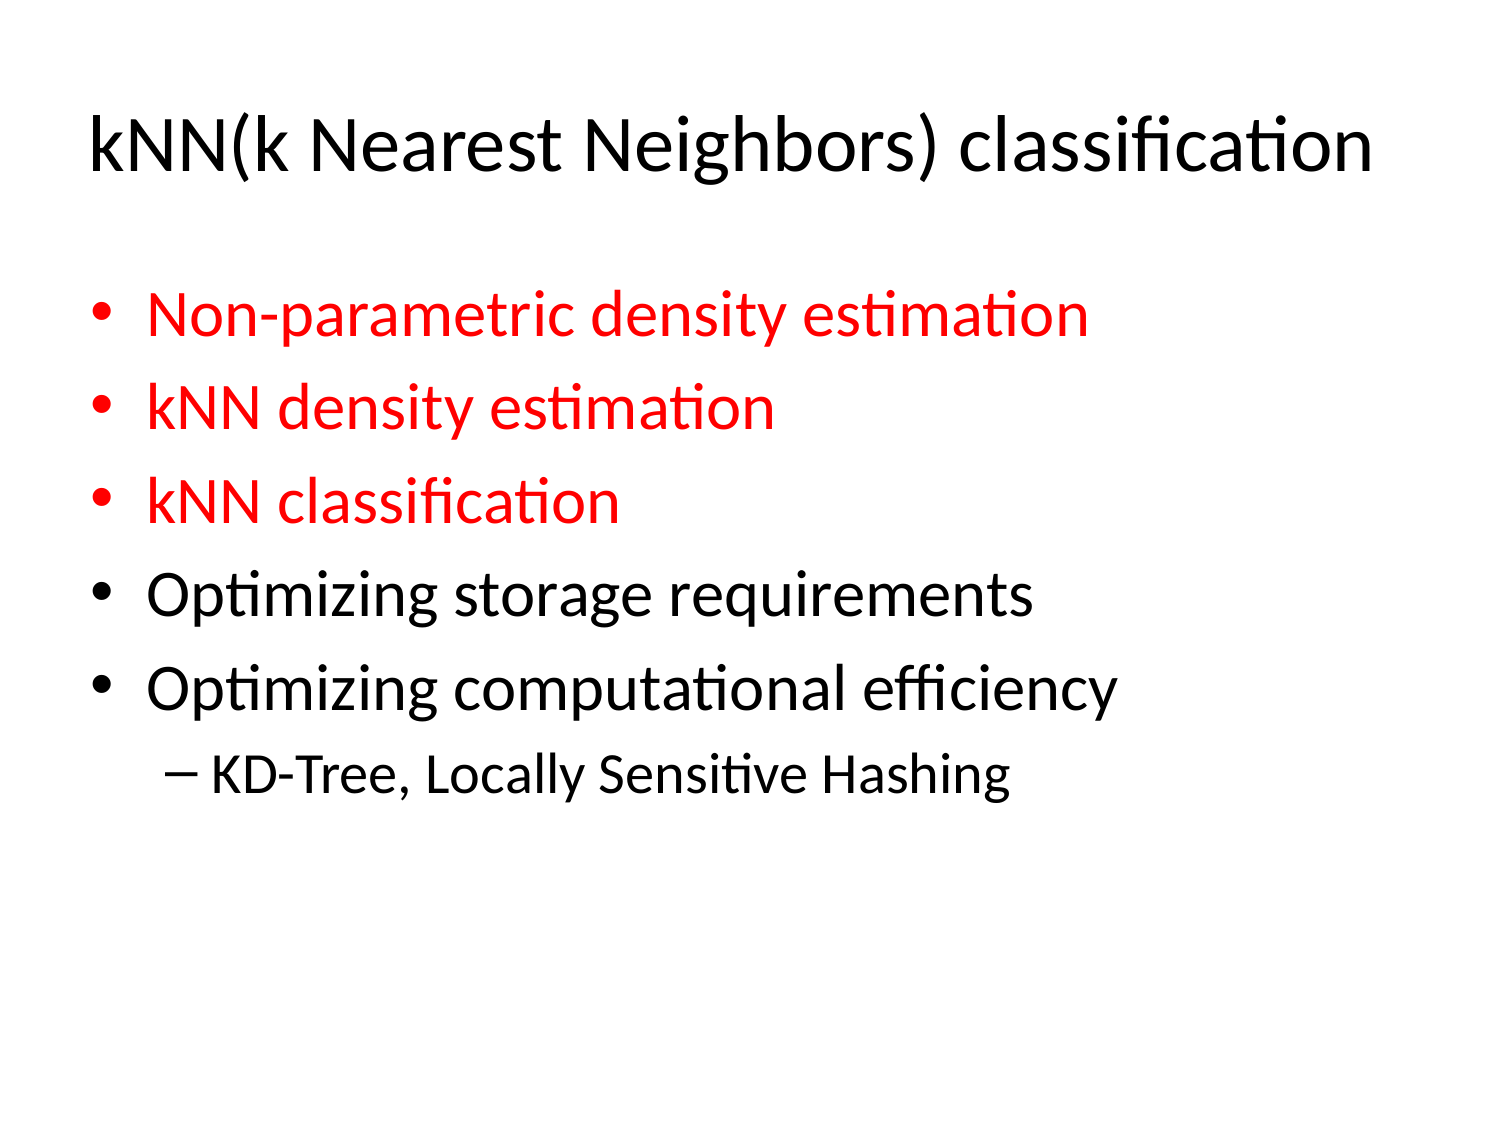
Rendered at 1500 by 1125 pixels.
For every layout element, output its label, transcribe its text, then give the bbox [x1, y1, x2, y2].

list Non-parametric density estimation kNN density estimation kNN classification Optimizing storage requirements Optimizing computational efficiency KD-Tree, Locally Sensitive Hashing [75, 262, 1425, 1005]
title kNN(k Nearest Neighbors) classification [41, 45, 1425, 233]
